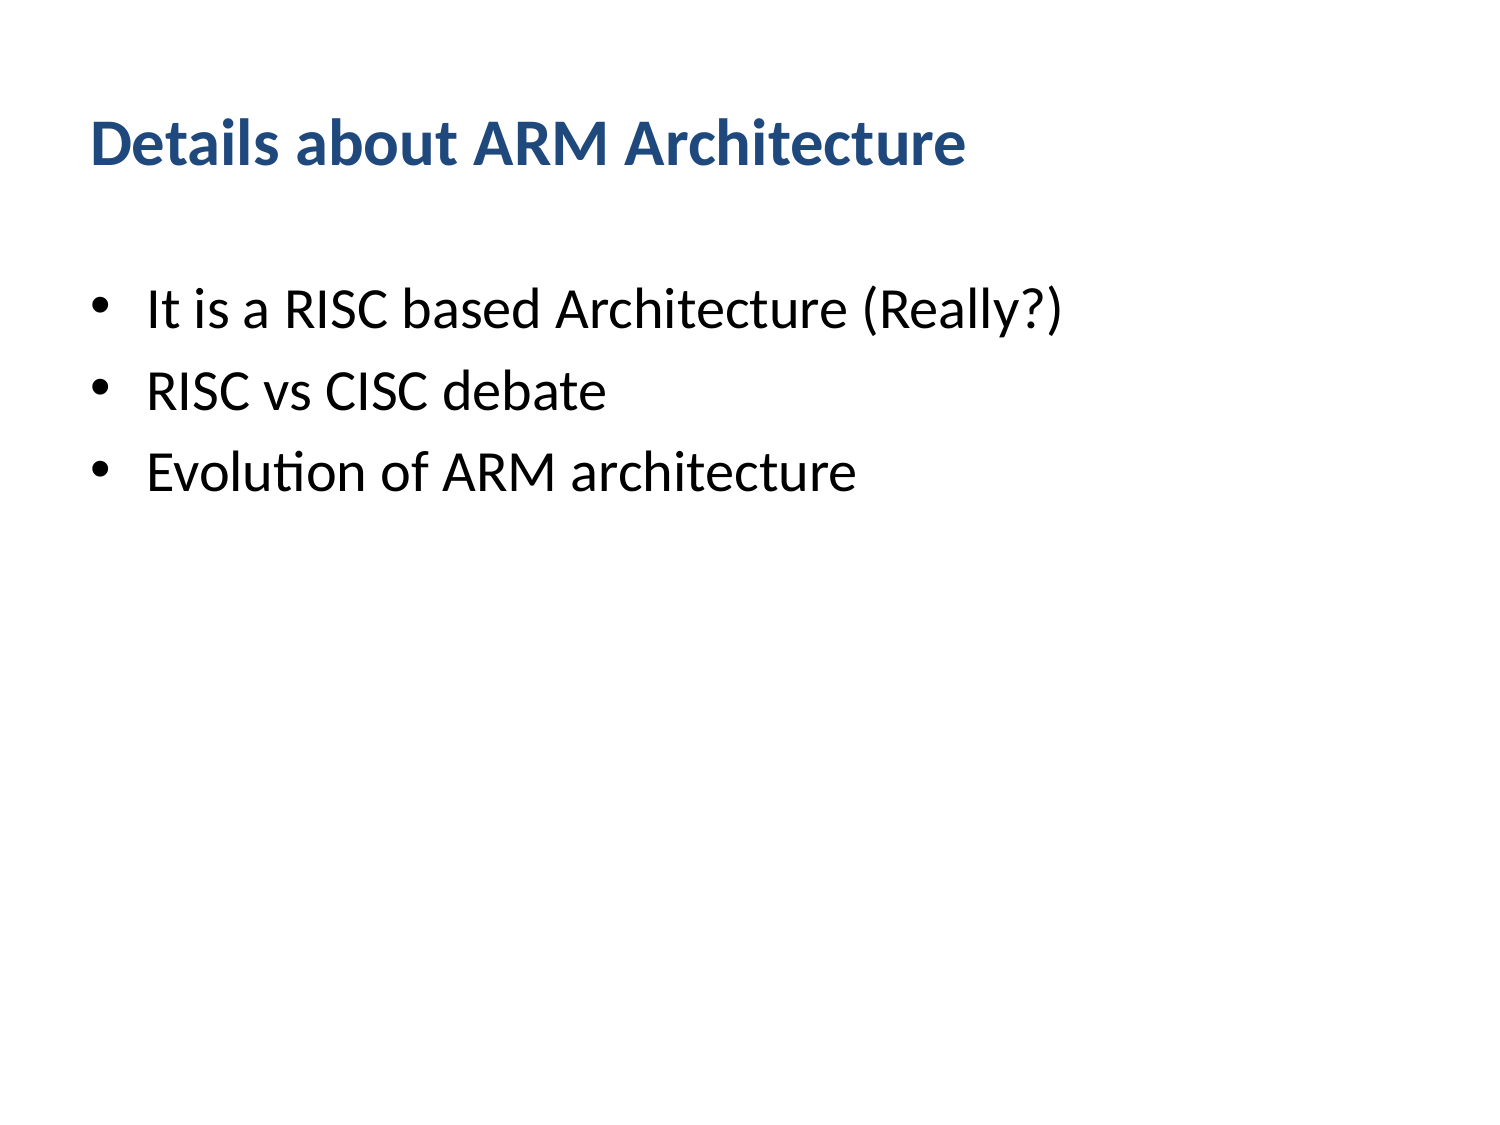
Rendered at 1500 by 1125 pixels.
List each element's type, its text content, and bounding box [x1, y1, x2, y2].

title Details about ARM Architecture [75, 45, 1425, 233]
list It is a RISC based Architecture (Really?) RISC vs CISC debate Evolution of ARM architecture [75, 262, 1425, 1005]
